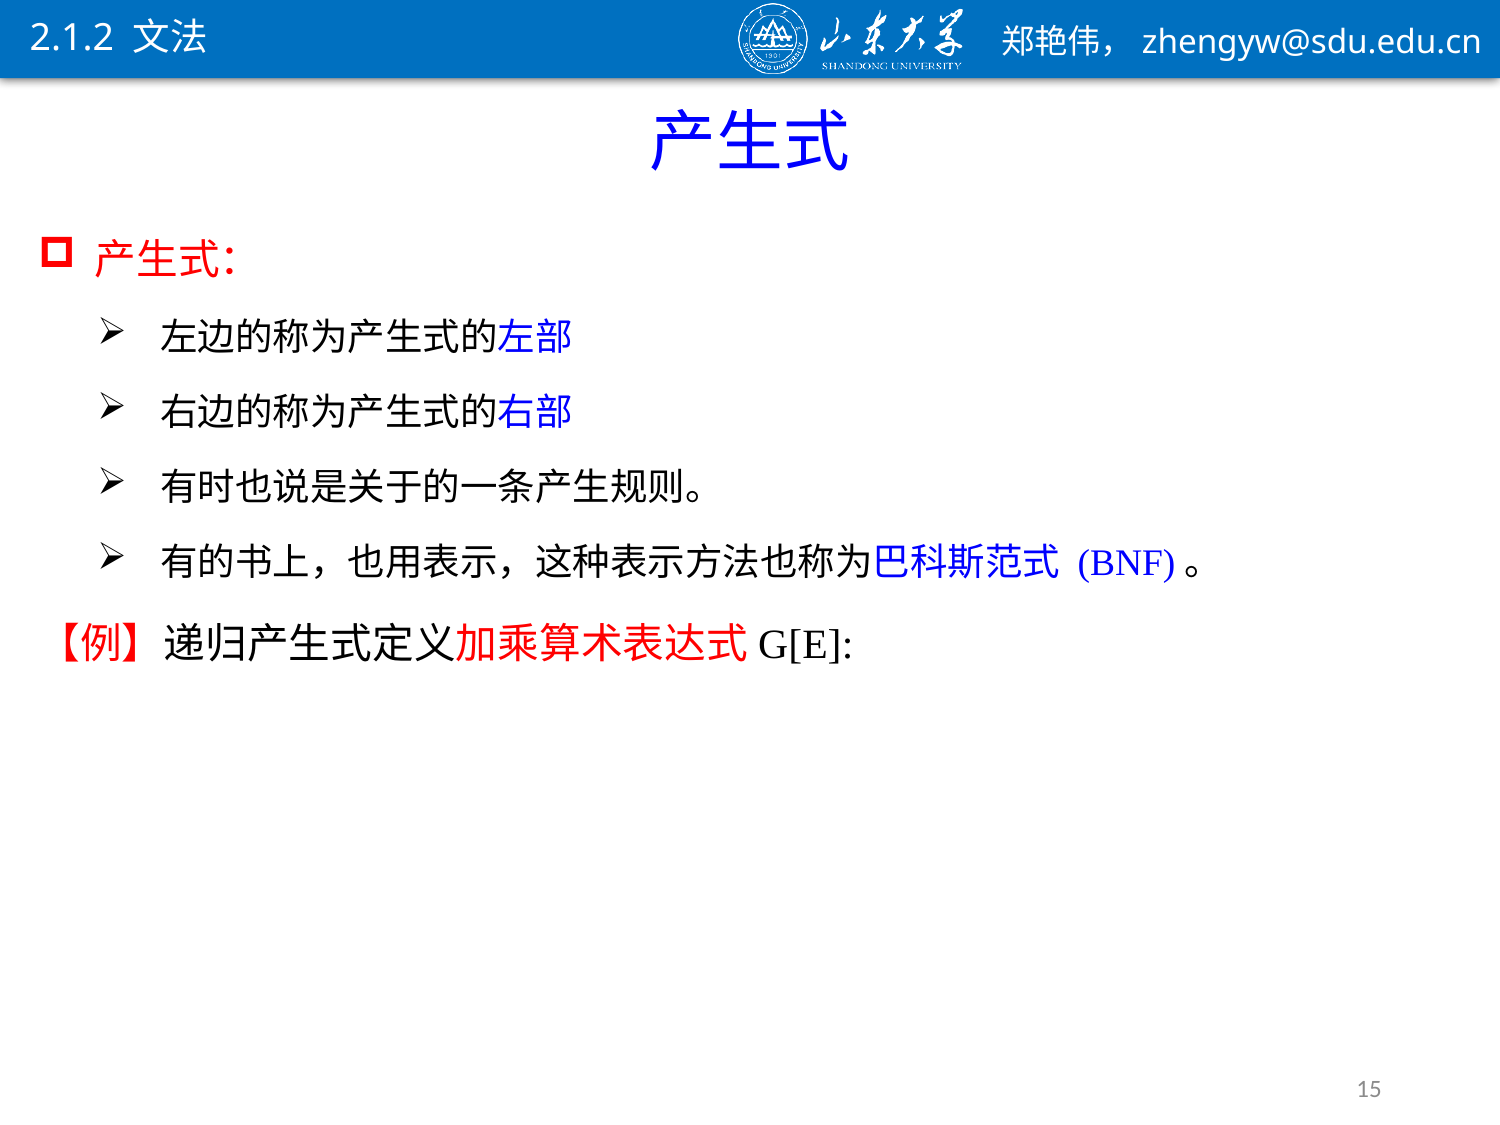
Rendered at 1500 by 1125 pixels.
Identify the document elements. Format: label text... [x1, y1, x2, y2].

text_box 2.1.2 文法 [14, 5, 223, 66]
slide_number 15 [1059, 1057, 1397, 1118]
picture [738, 3, 963, 74]
text_box 产生式 [0, 91, 1500, 187]
